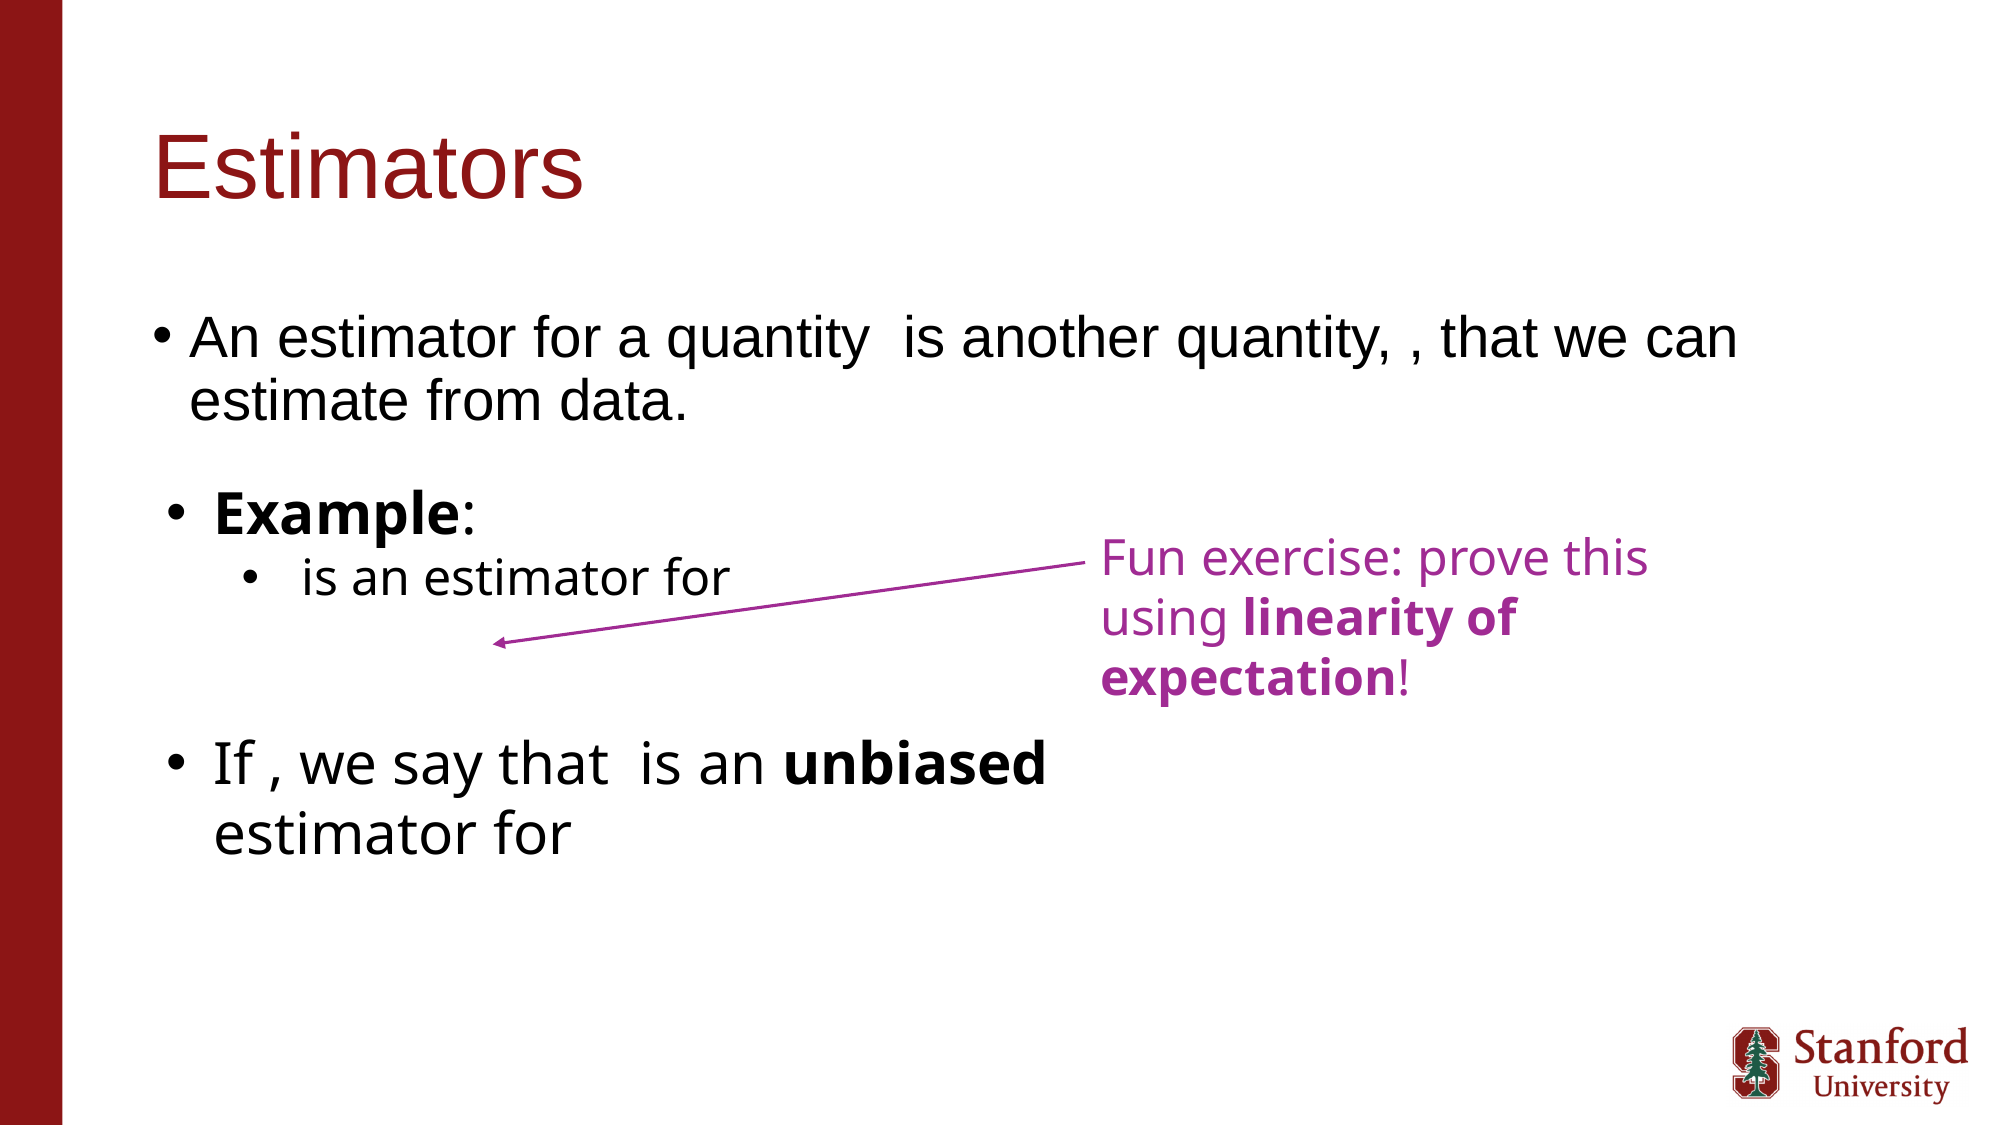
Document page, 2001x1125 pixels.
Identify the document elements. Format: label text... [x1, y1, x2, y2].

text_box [492, 517, 1776, 716]
title Estimators [137, 59, 1863, 278]
picture [1726, 1023, 1969, 1107]
